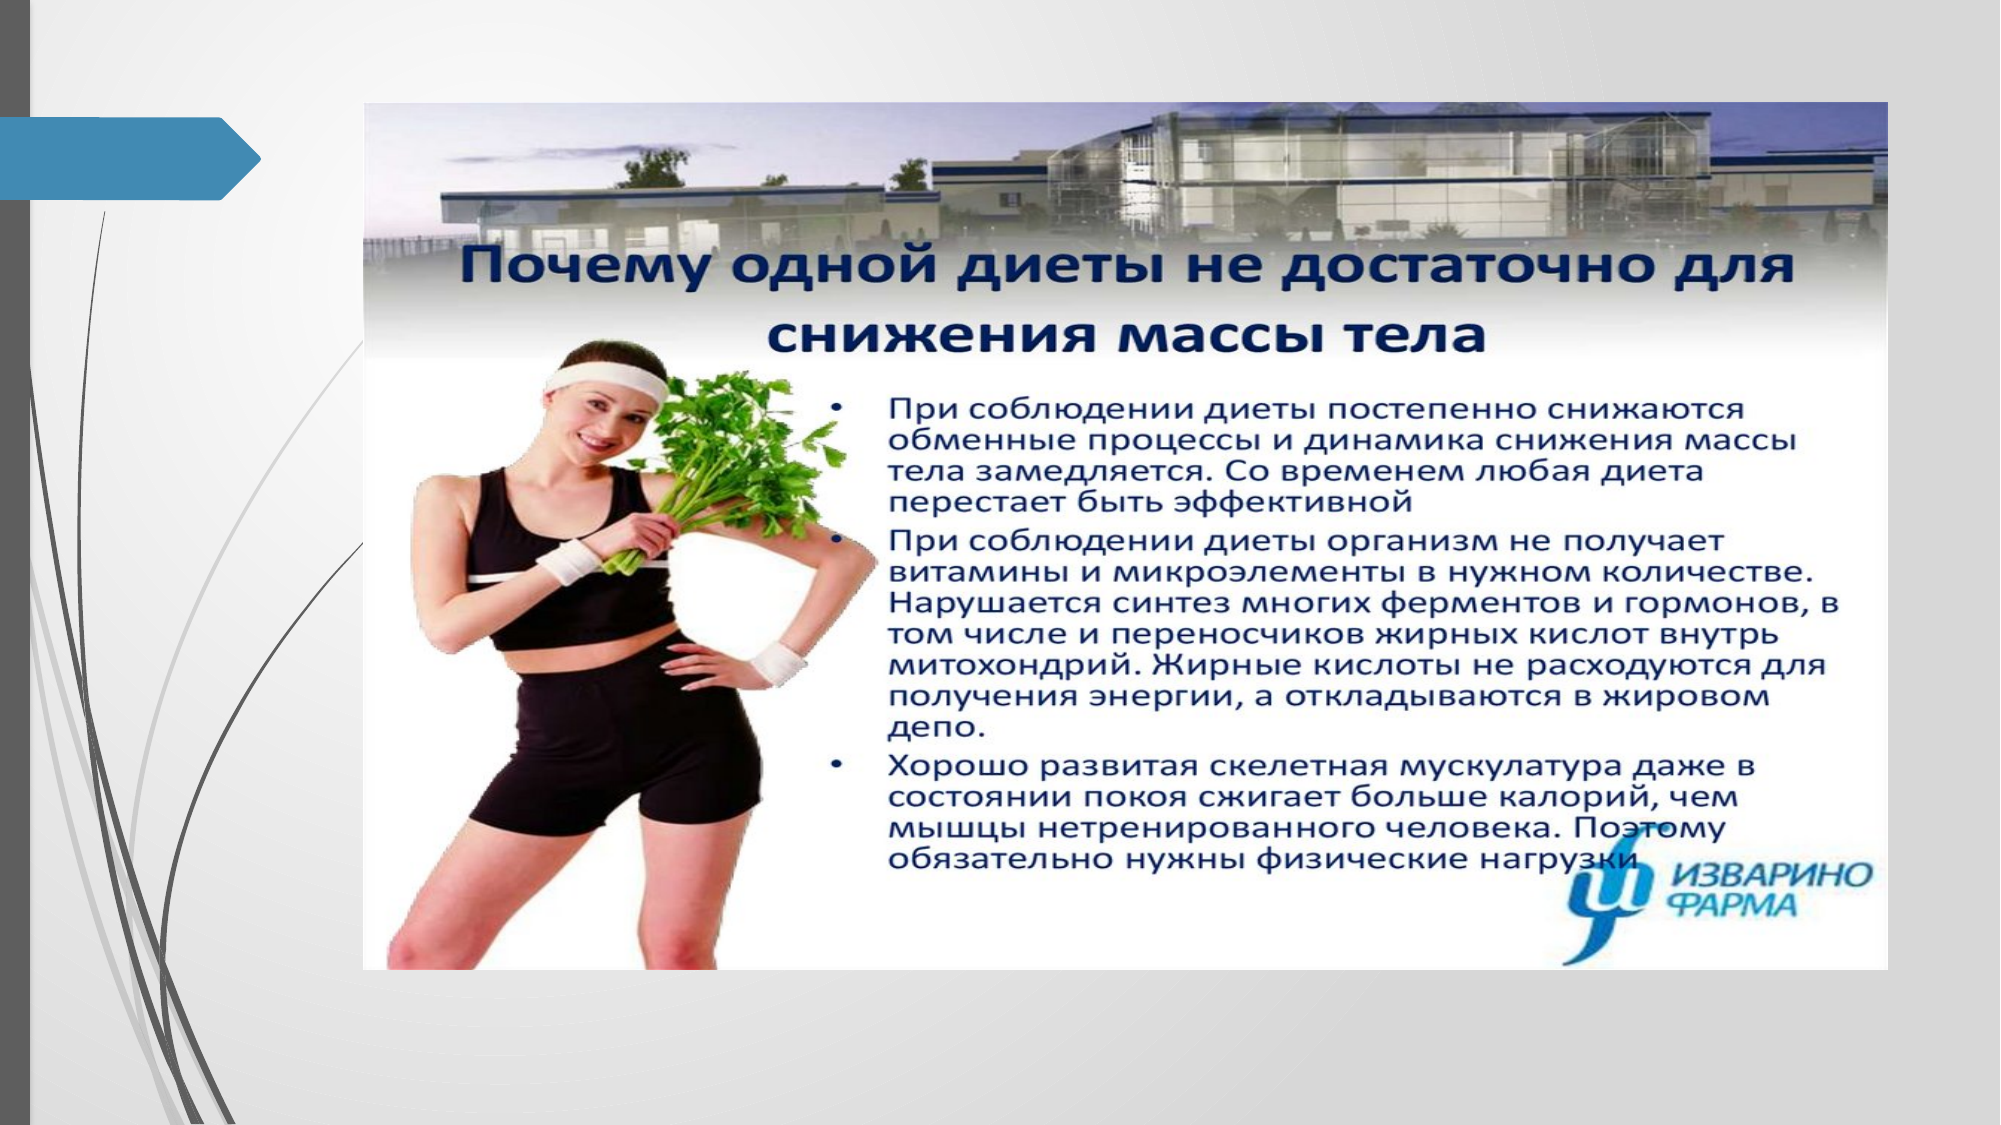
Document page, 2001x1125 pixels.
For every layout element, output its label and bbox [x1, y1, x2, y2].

list [362, 102, 1888, 970]
